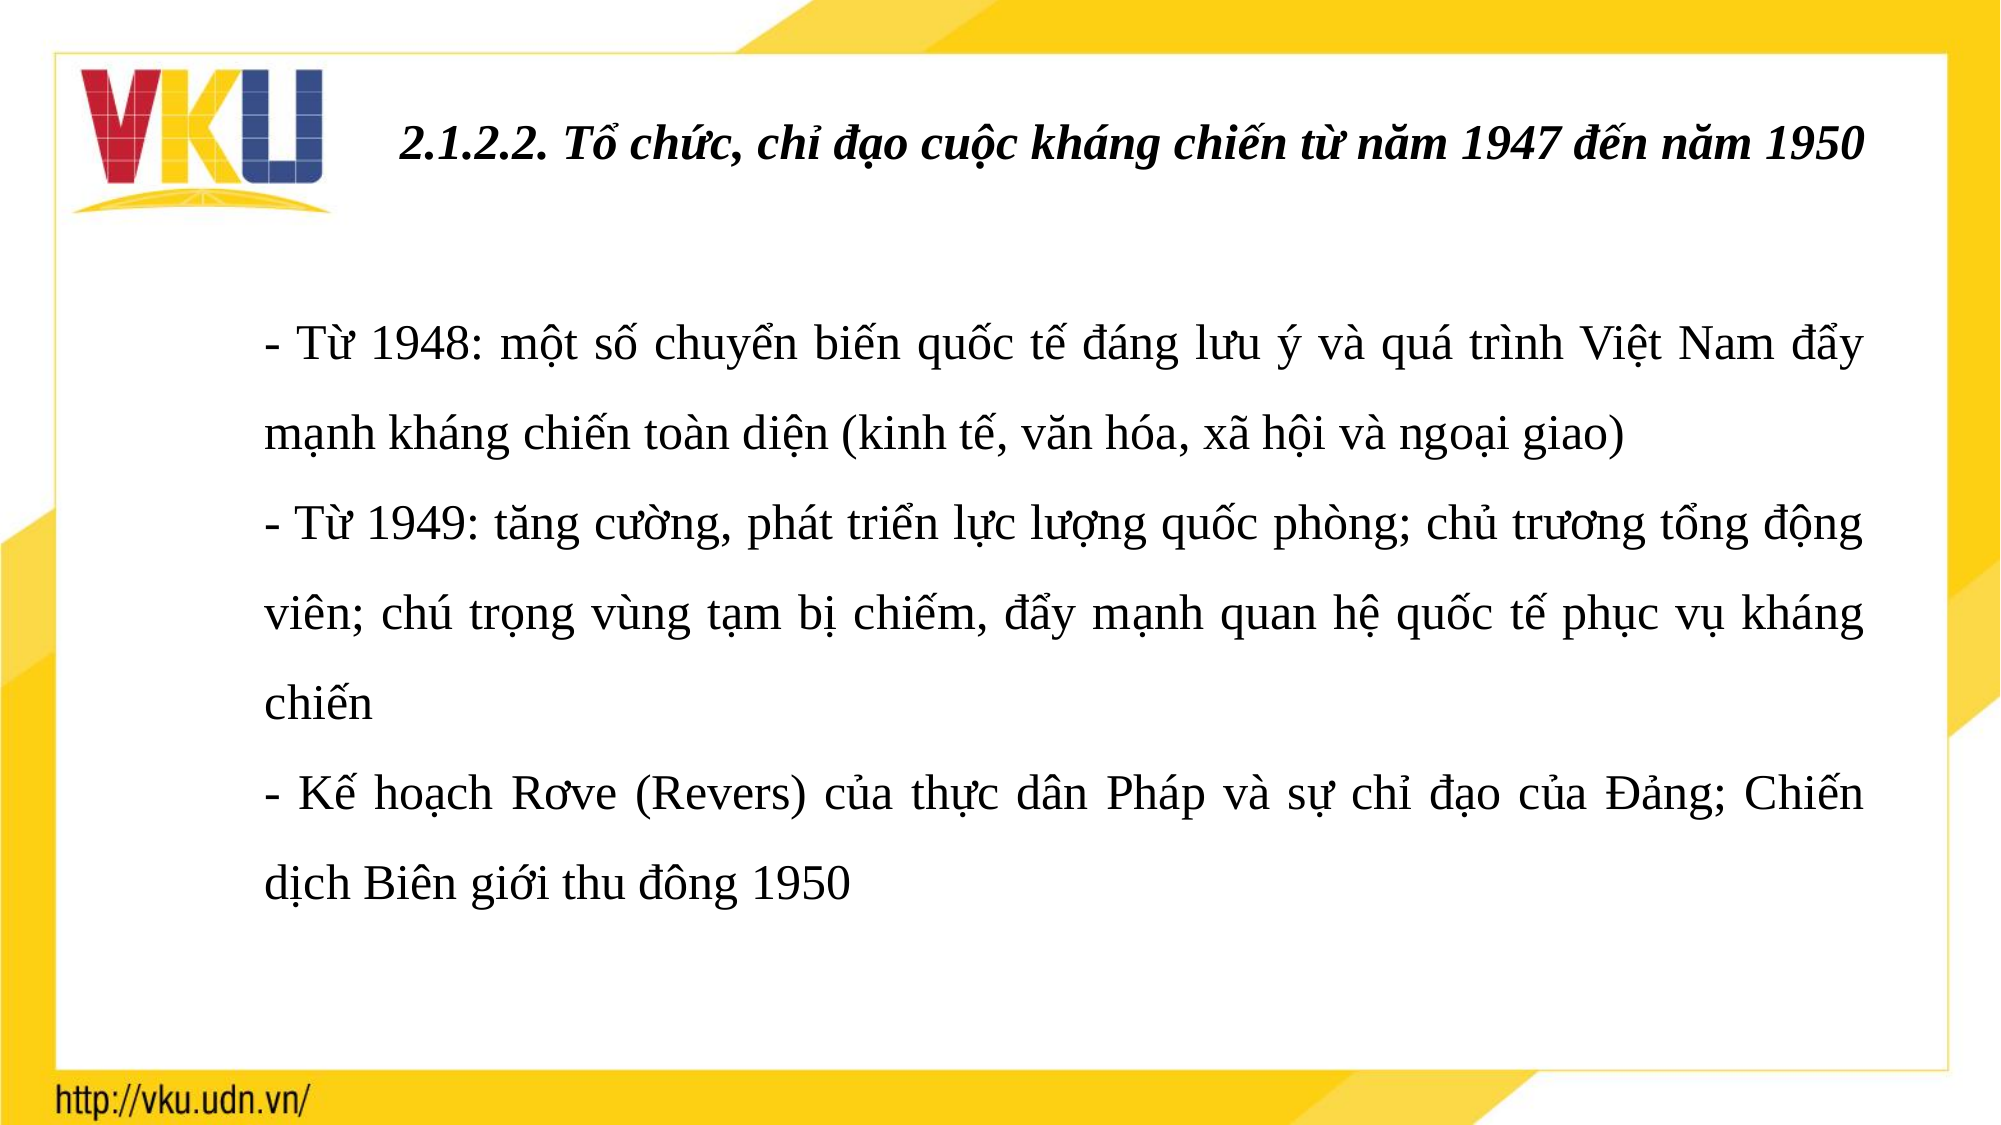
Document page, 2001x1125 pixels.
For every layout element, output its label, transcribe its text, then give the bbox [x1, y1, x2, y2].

picture [0, 0, 2001, 1125]
text_box - Từ 1948: một số chuyển biến quốc tế đáng lưu ý và quá trình Việt Nam đẩy mạnh kháng chiến toàn diện (kinh tế, văn hóa, xã hội và ngoại giao) - Từ 1949: tăng cường, phát triển lực lượng quốc phòng; chủ trương tổng động viên; chú trọng vùng tạm bị chiếm, đẩy mạnh quan hệ quốc tế phục vụ kháng chiến - Kế hoạch Rơve (Revers) của thực dân Pháp và sự chỉ đạo của Đảng; Chiến dịch Biên giới thu đông 1950 [249, 271, 1881, 917]
text_box 2.1.2.2. Tổ chức, chỉ đạo cuộc kháng chiến từ năm 1947 đến năm 1950 [334, 72, 1926, 178]
